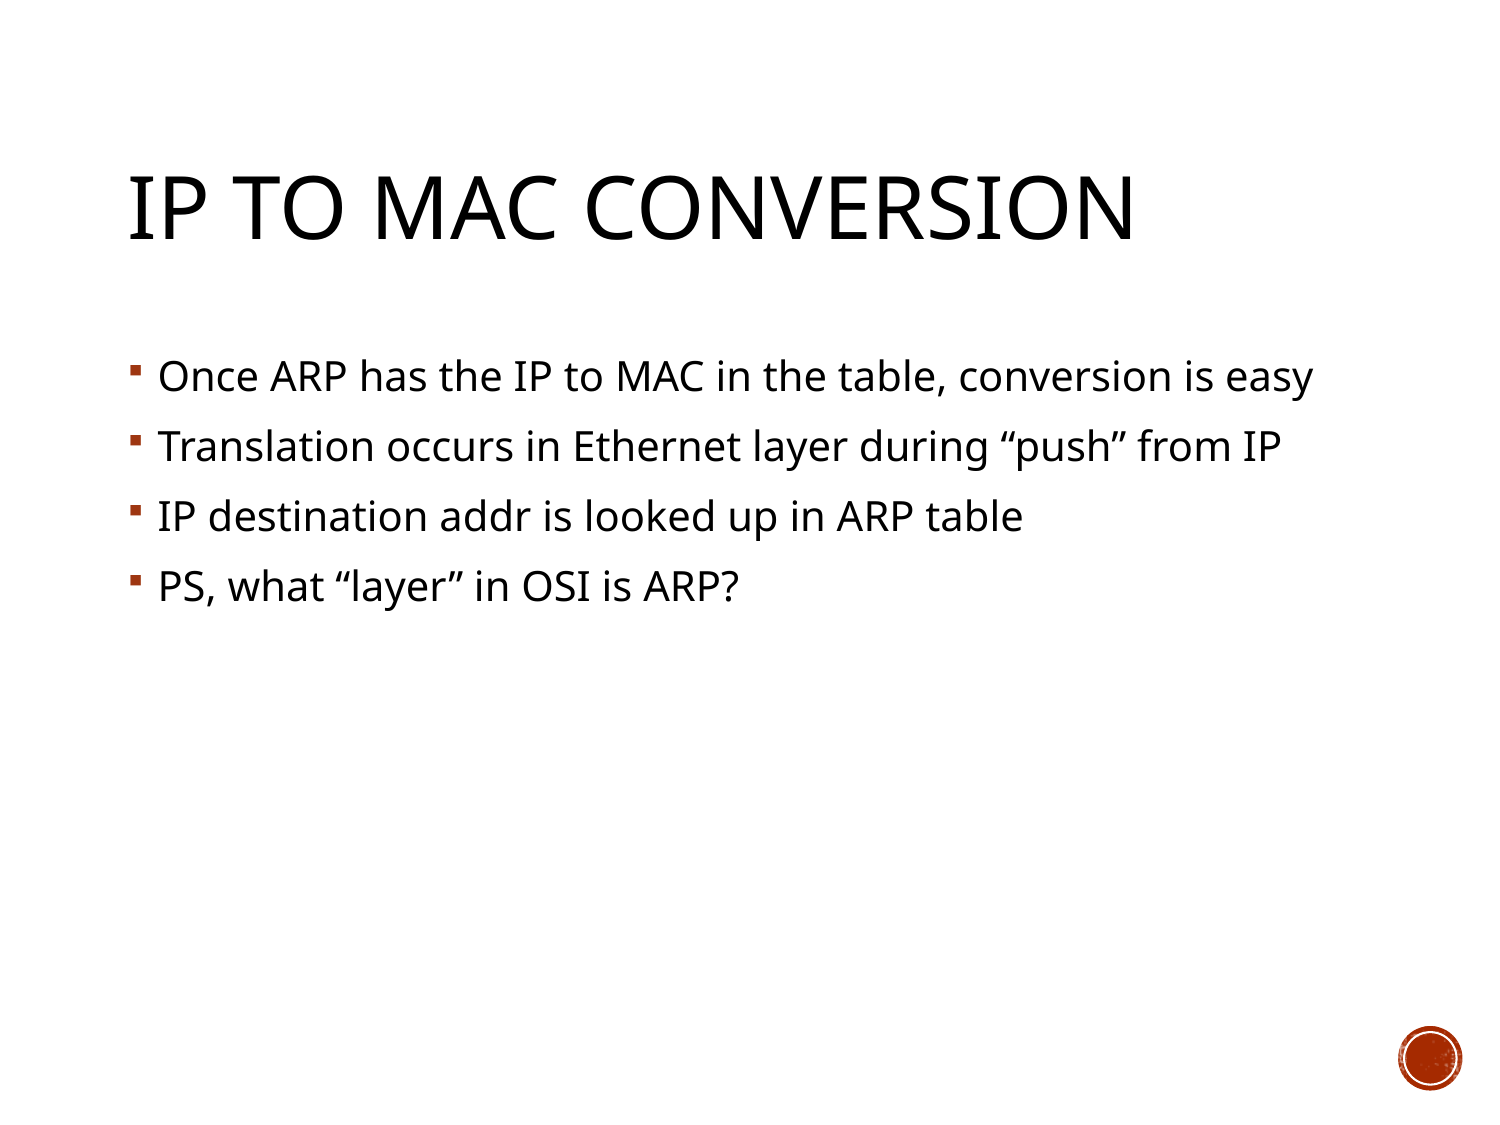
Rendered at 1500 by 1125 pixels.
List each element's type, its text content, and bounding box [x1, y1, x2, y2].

list Once ARP has the IP to MAC in the table, conversion is easy Translation occurs in Ethernet layer during “push” from IP IP destination addr is looked up in ARP table PS, what “layer” in OSI is ARP? [112, 348, 1388, 1013]
title IP to MAC conversion [112, 79, 1388, 344]
